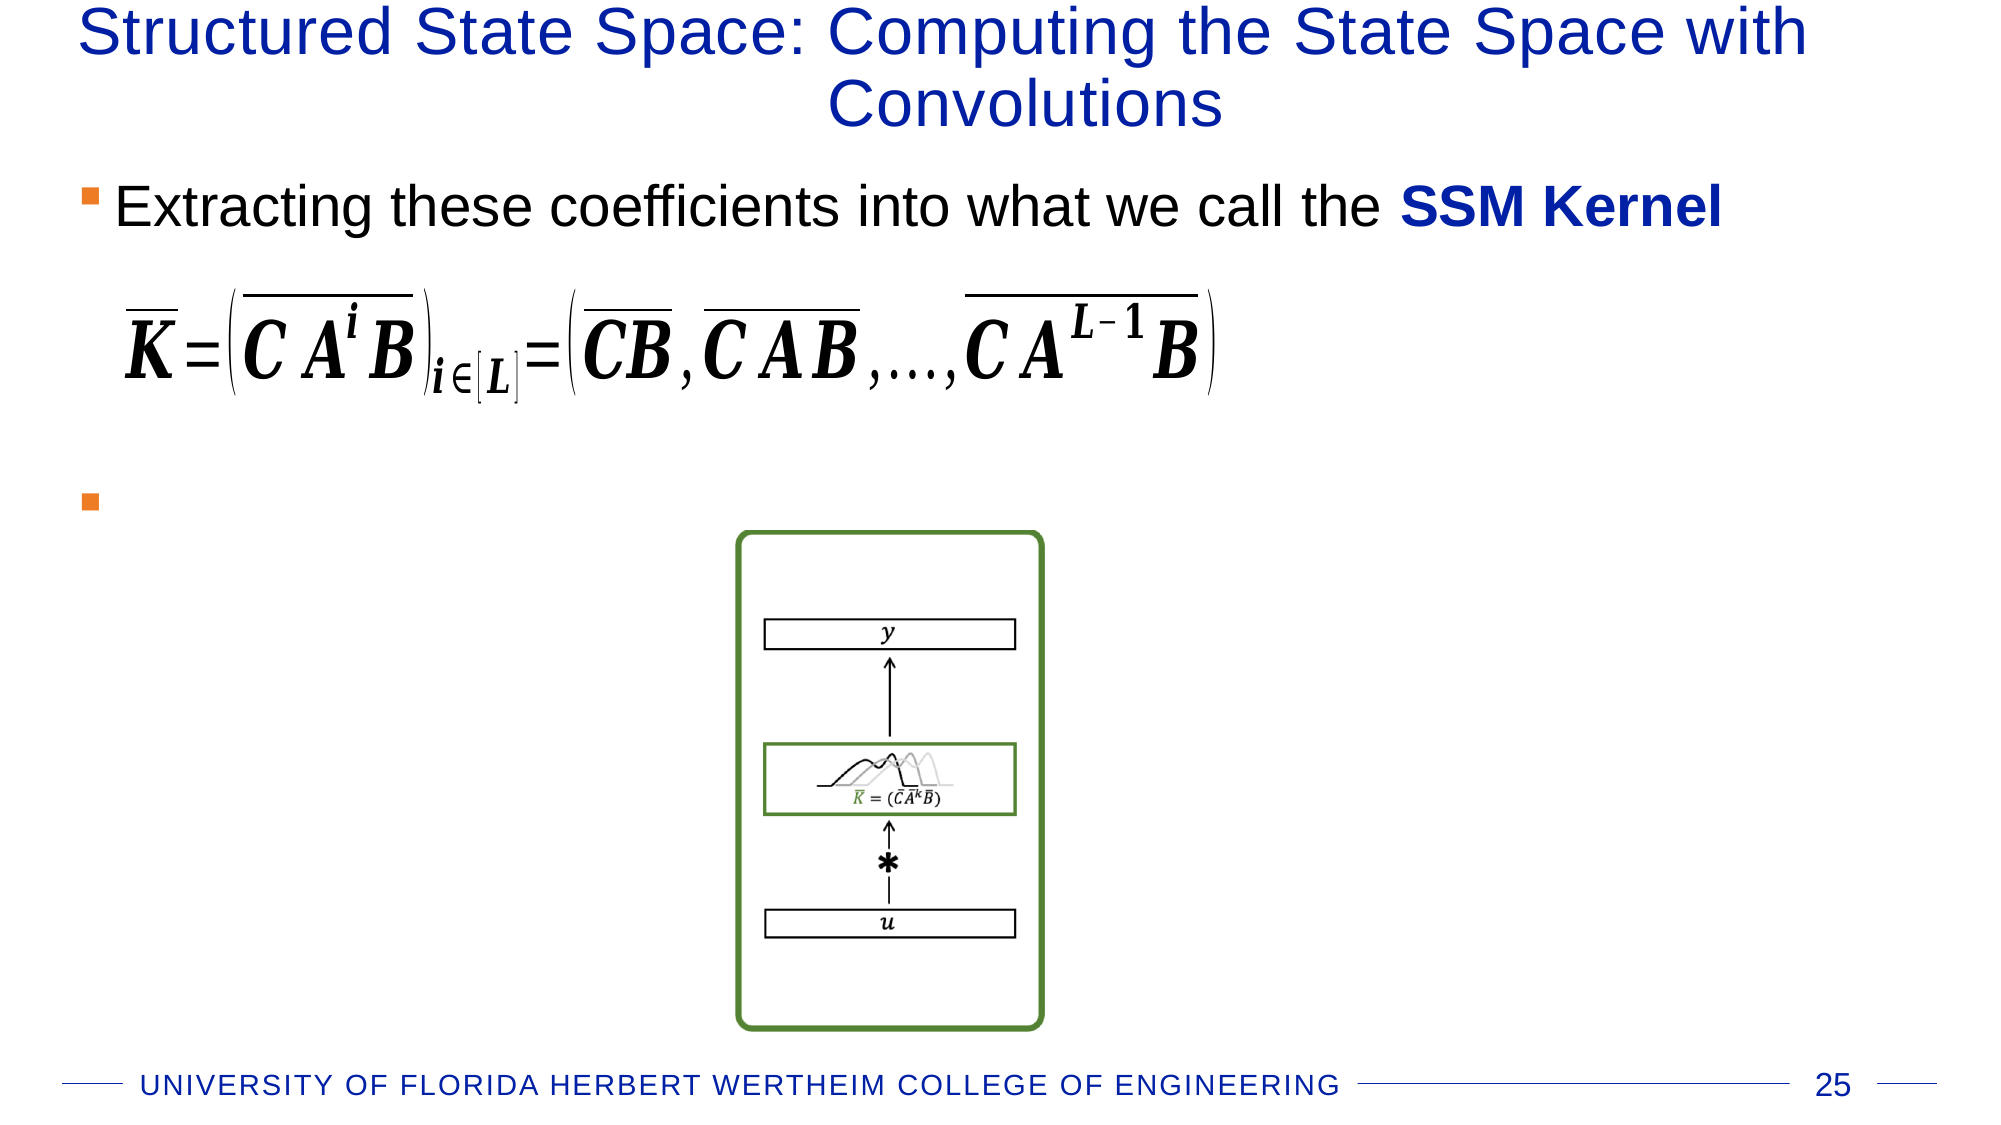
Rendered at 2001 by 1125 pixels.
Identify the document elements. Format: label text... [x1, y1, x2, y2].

footer UNIVERSITY OF FLORIDA HERBERT WERTHEIM COLLEGE OF ENGINEERING [122, 1053, 1358, 1114]
title Structured State Space: Computing the State Space with Convolutions [62, 0, 1938, 139]
picture [707, 530, 1087, 1039]
